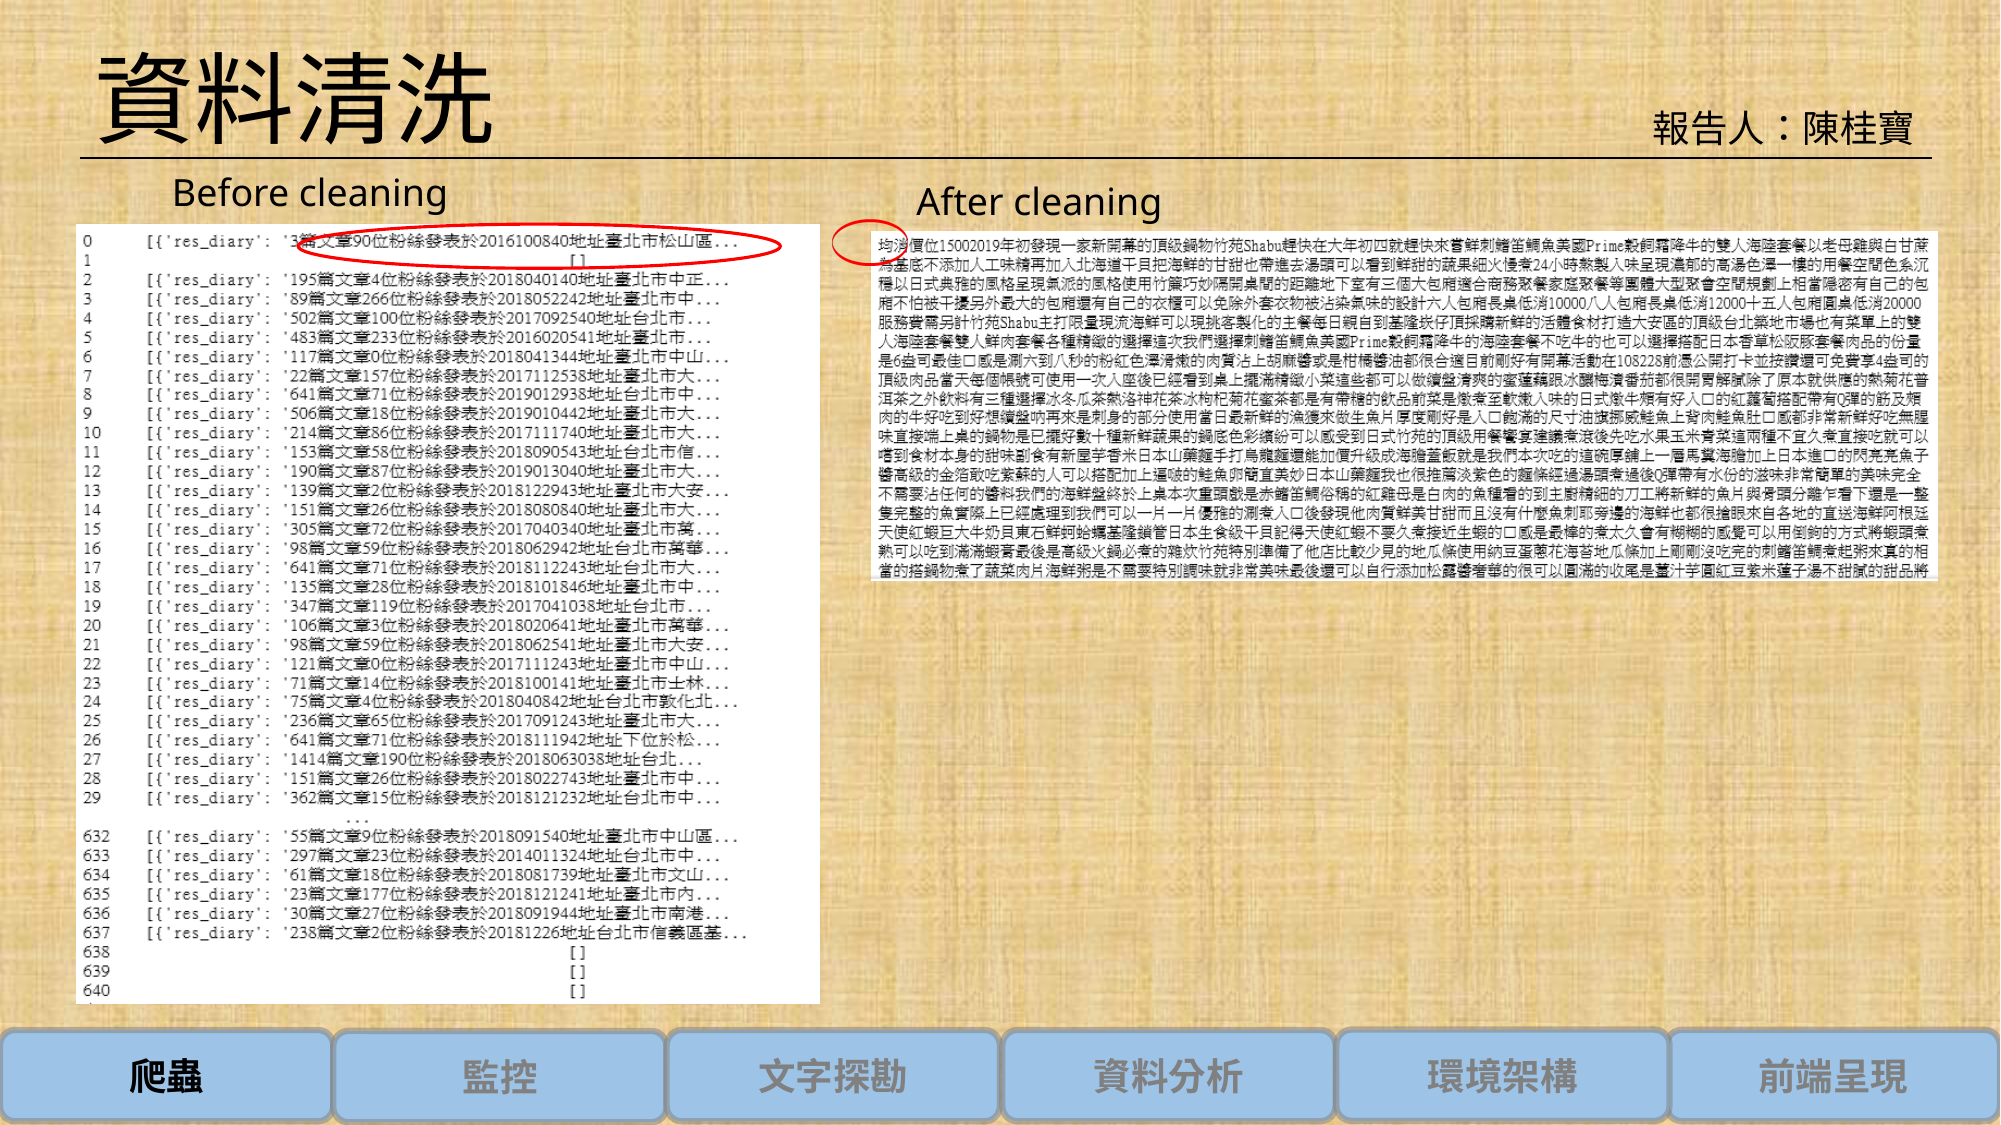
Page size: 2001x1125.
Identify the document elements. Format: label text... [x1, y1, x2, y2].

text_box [0, 1029, 2000, 1123]
text_box Before cleaning [157, 161, 540, 222]
text_box 資料清洗 [79, 29, 549, 165]
text_box After cleaning [901, 170, 1247, 231]
text_box 報告人：陳桂寶 [1636, 97, 1931, 158]
picture [0, 0, 2001, 1125]
text_box [69, 186, 1795, 901]
